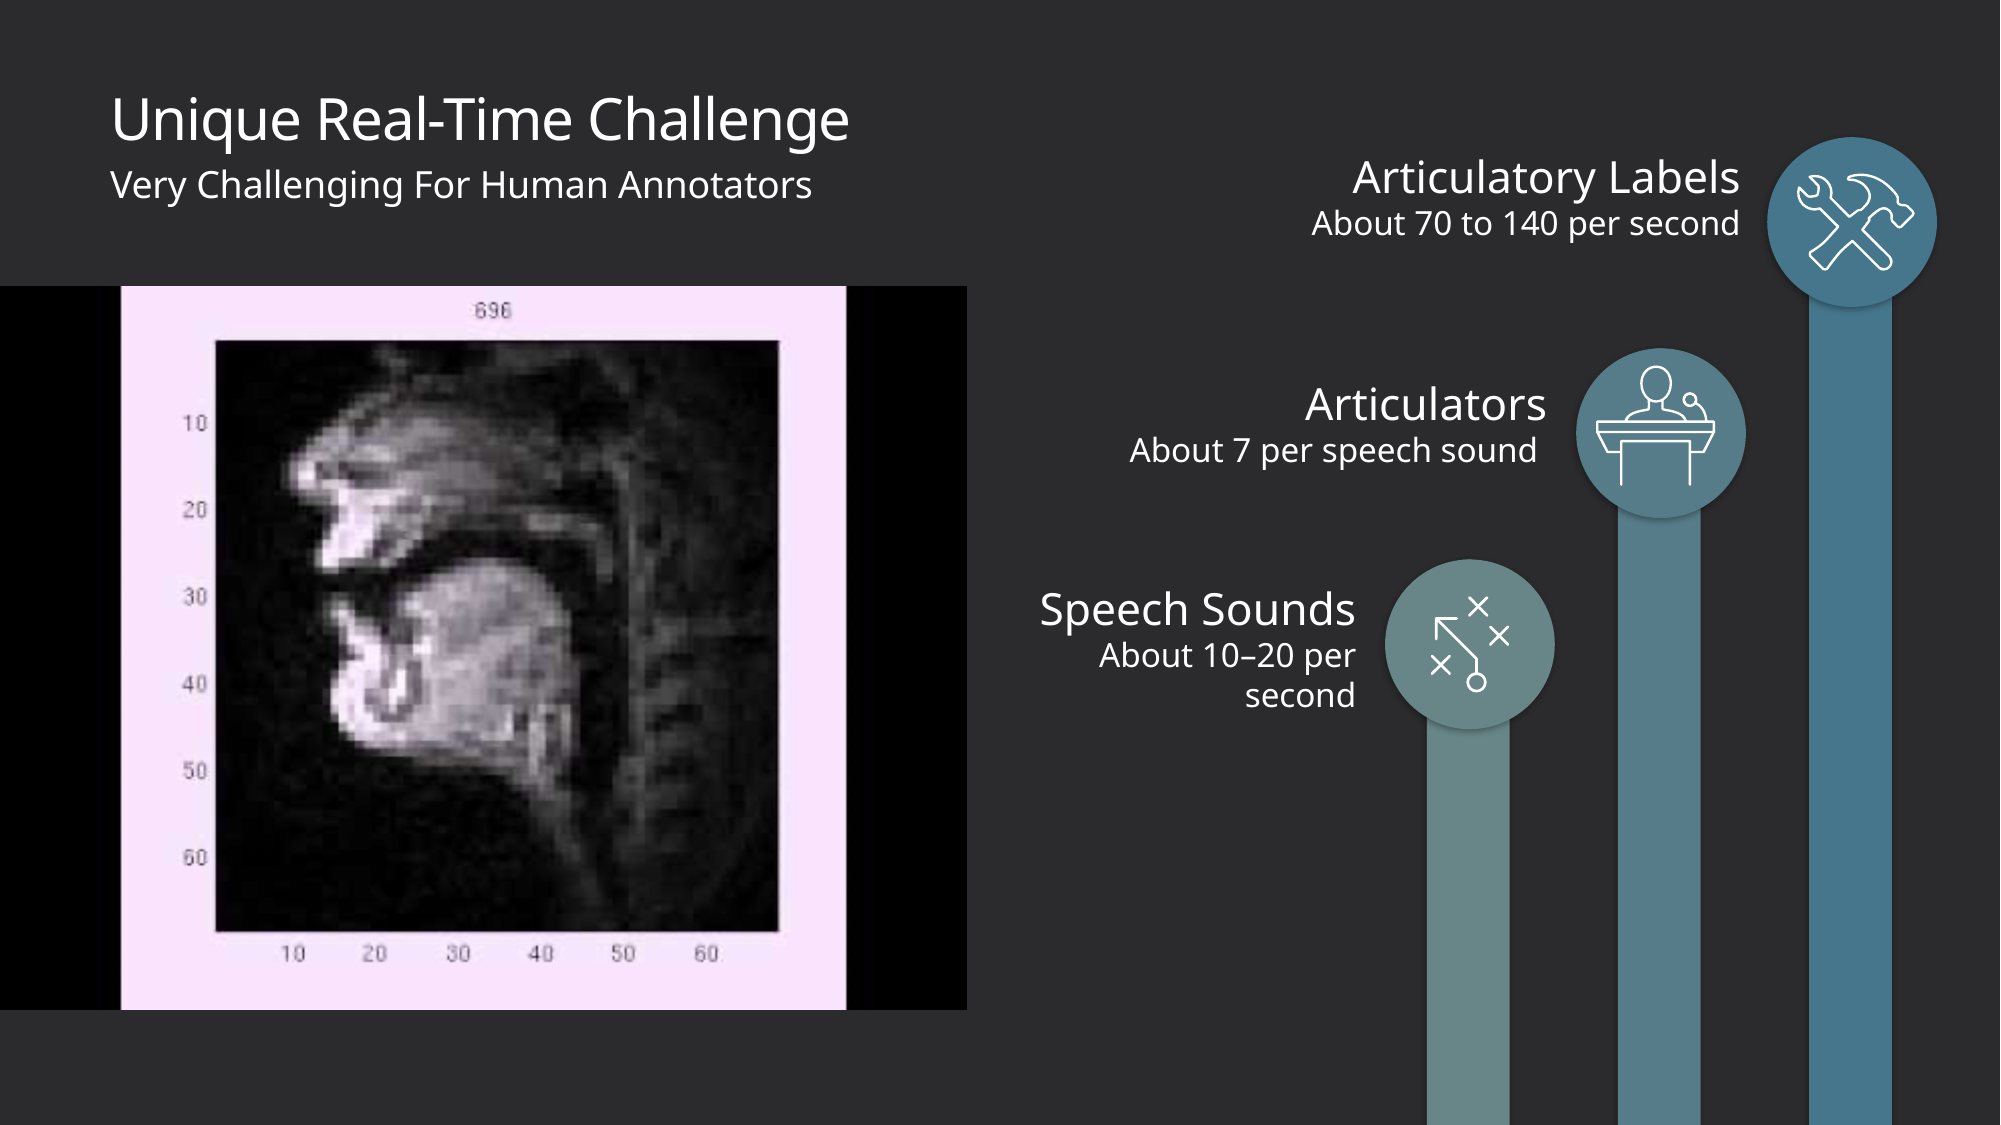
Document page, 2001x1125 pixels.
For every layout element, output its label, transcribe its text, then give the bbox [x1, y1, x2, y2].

text_box [1426, 727, 1511, 1125]
text_box [1489, 625, 1509, 646]
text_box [0, 285, 968, 1012]
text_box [1575, 348, 1747, 1125]
text_box [1431, 655, 1451, 676]
text_box [1434, 617, 1487, 693]
text_box Articulatory Labels About 70 to 140 per second [1100, 219, 1757, 250]
text_box [1766, 136, 1938, 308]
text_box Articulators About 7 per speech sound [983, 368, 1563, 477]
text_box Very Challenging For Human Annotators [95, 154, 1643, 221]
text_box [1797, 173, 1915, 271]
text_box Unique Real-Time Challenge [95, 84, 1796, 219]
text_box Speech Sounds About 10–20 per second [972, 573, 1372, 722]
text_box [1384, 558, 1556, 730]
text_box [1808, 305, 1893, 1125]
text_box [1468, 596, 1489, 617]
